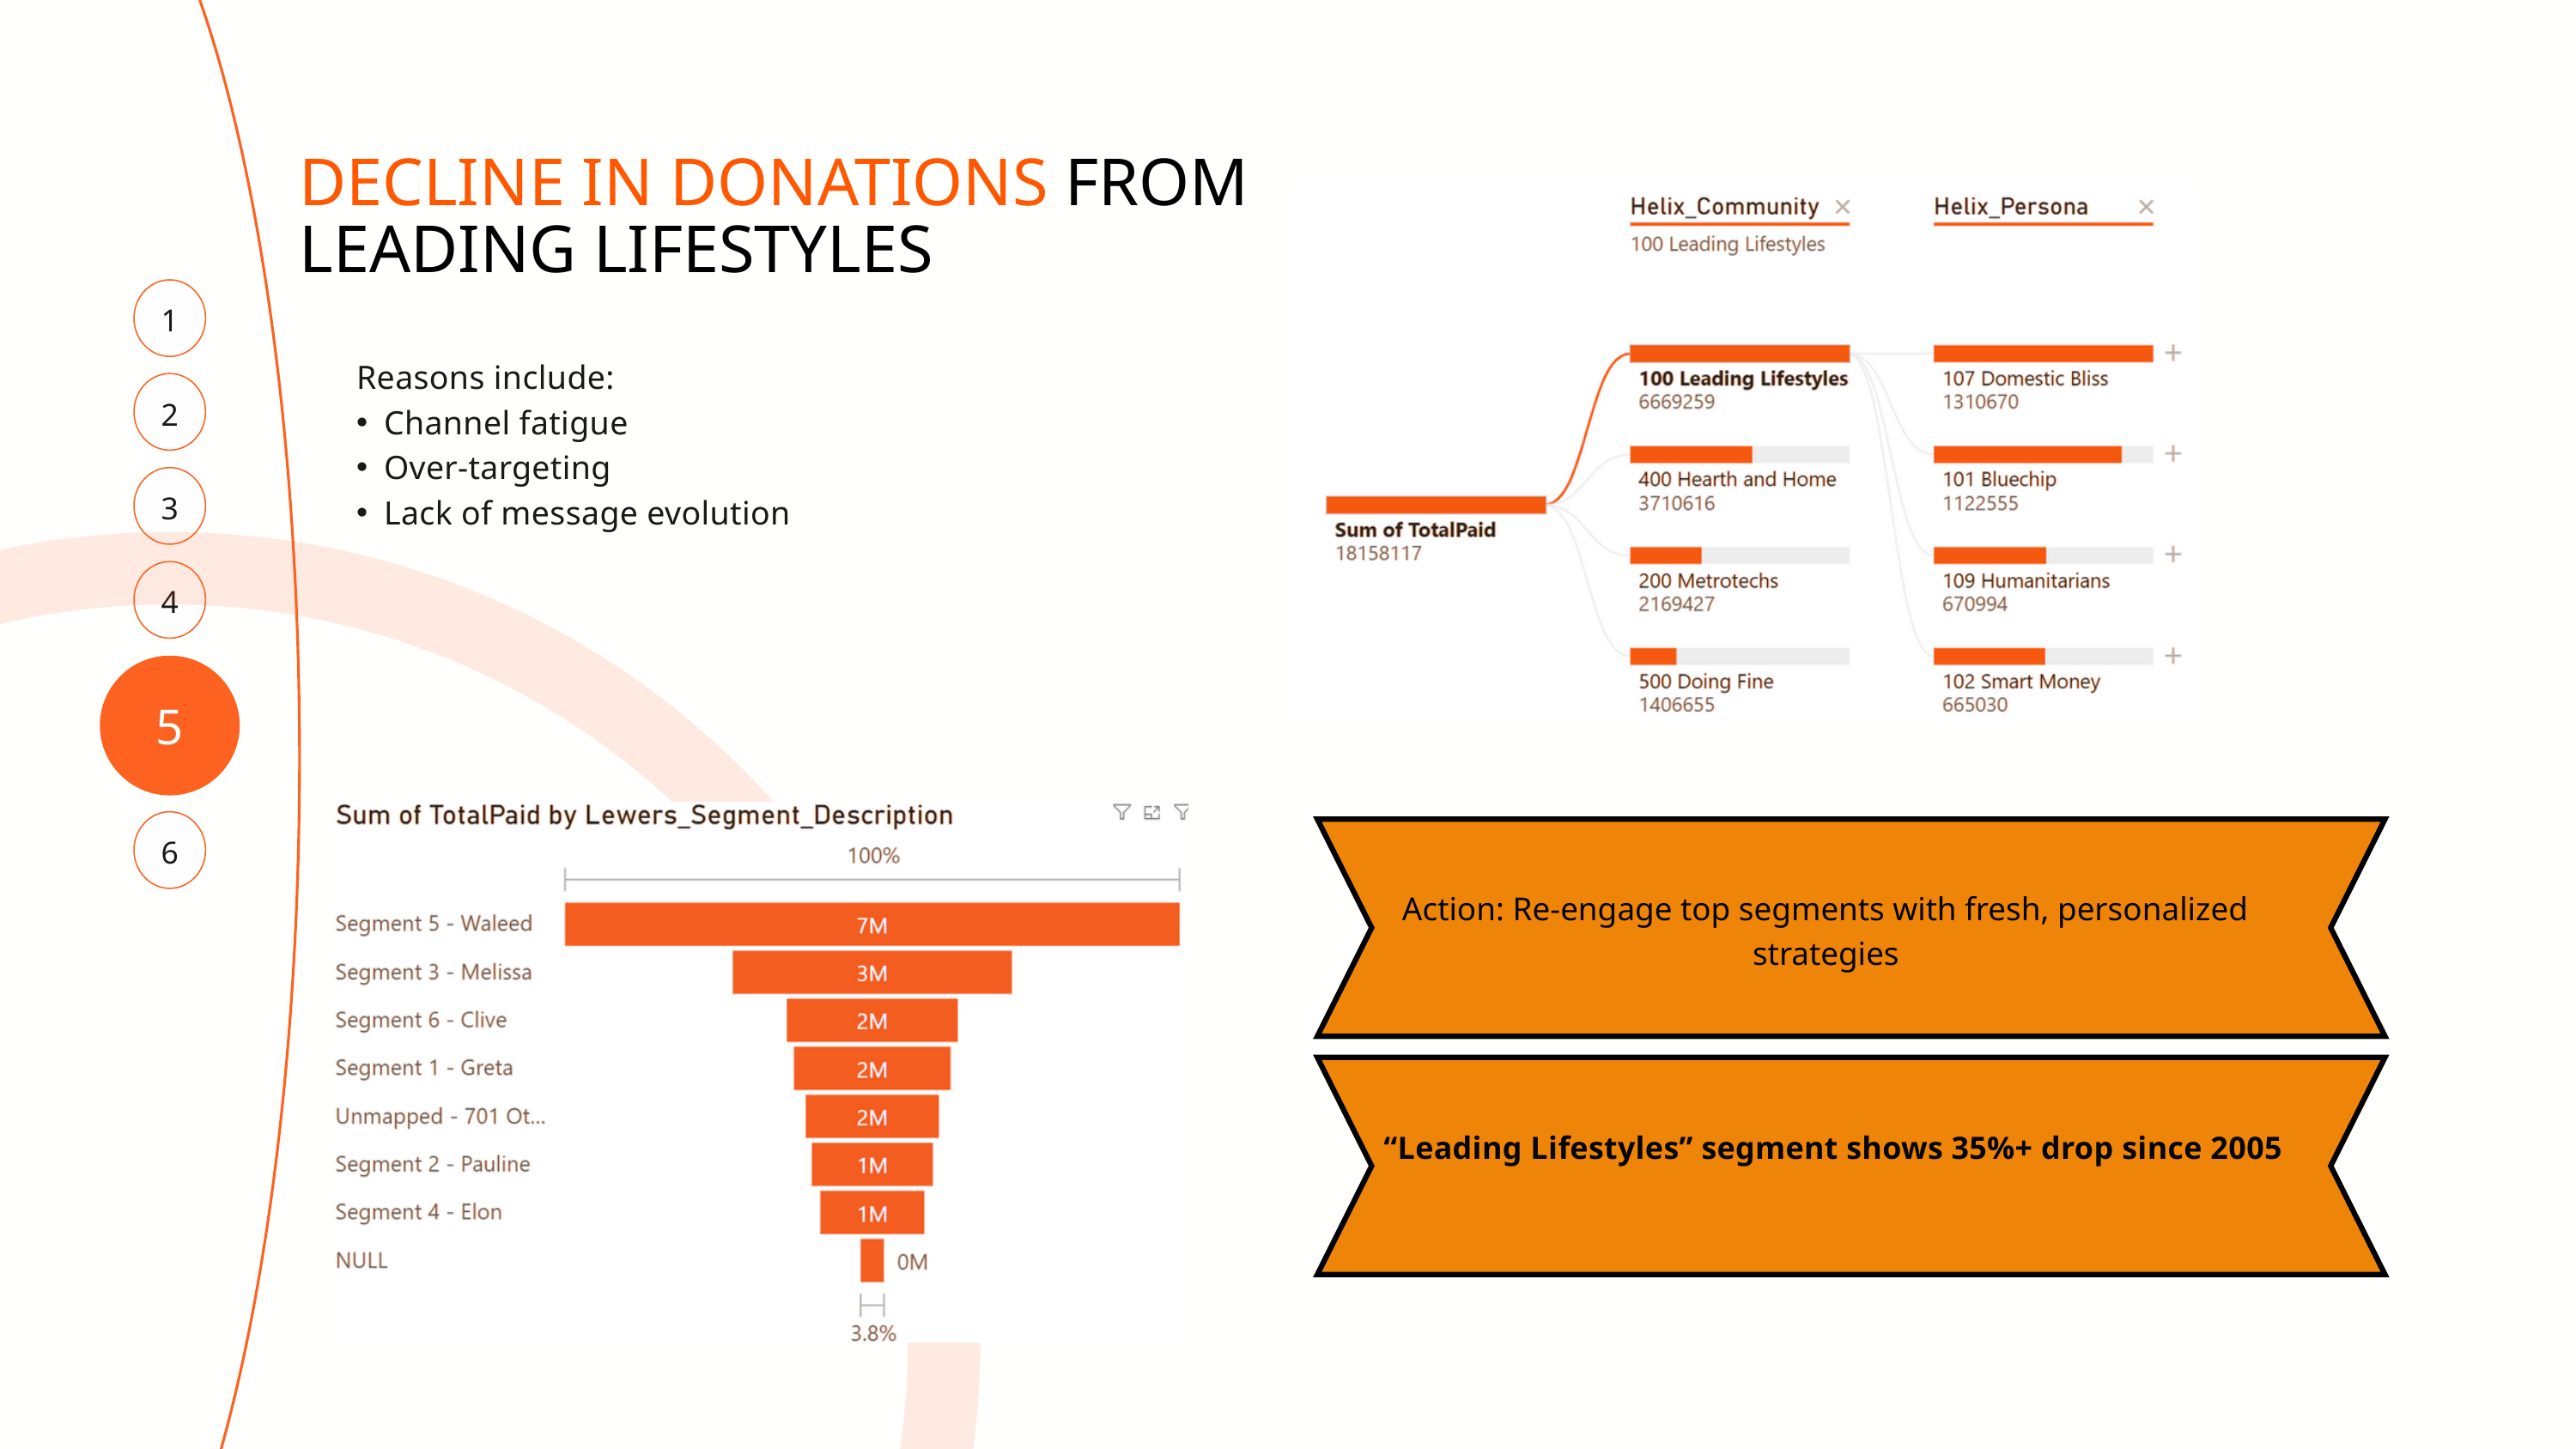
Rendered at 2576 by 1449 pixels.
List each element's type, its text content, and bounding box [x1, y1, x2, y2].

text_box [0, 0, 301, 567]
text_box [133, 373, 206, 451]
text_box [133, 279, 206, 357]
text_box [133, 561, 206, 567]
text_box DECLINE IN DONATIONS FROM LEADING LIFESTYLES [307, 151, 1365, 286]
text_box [0, 567, 945, 1449]
text_box [1287, 177, 2201, 726]
text_box Reasons include: Channel fatigue Over-targeting Lack of message evolution [329, 350, 1049, 577]
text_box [133, 467, 206, 545]
text_box [949, 802, 1189, 1343]
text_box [1316, 1057, 2385, 1276]
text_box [1316, 818, 2385, 1037]
